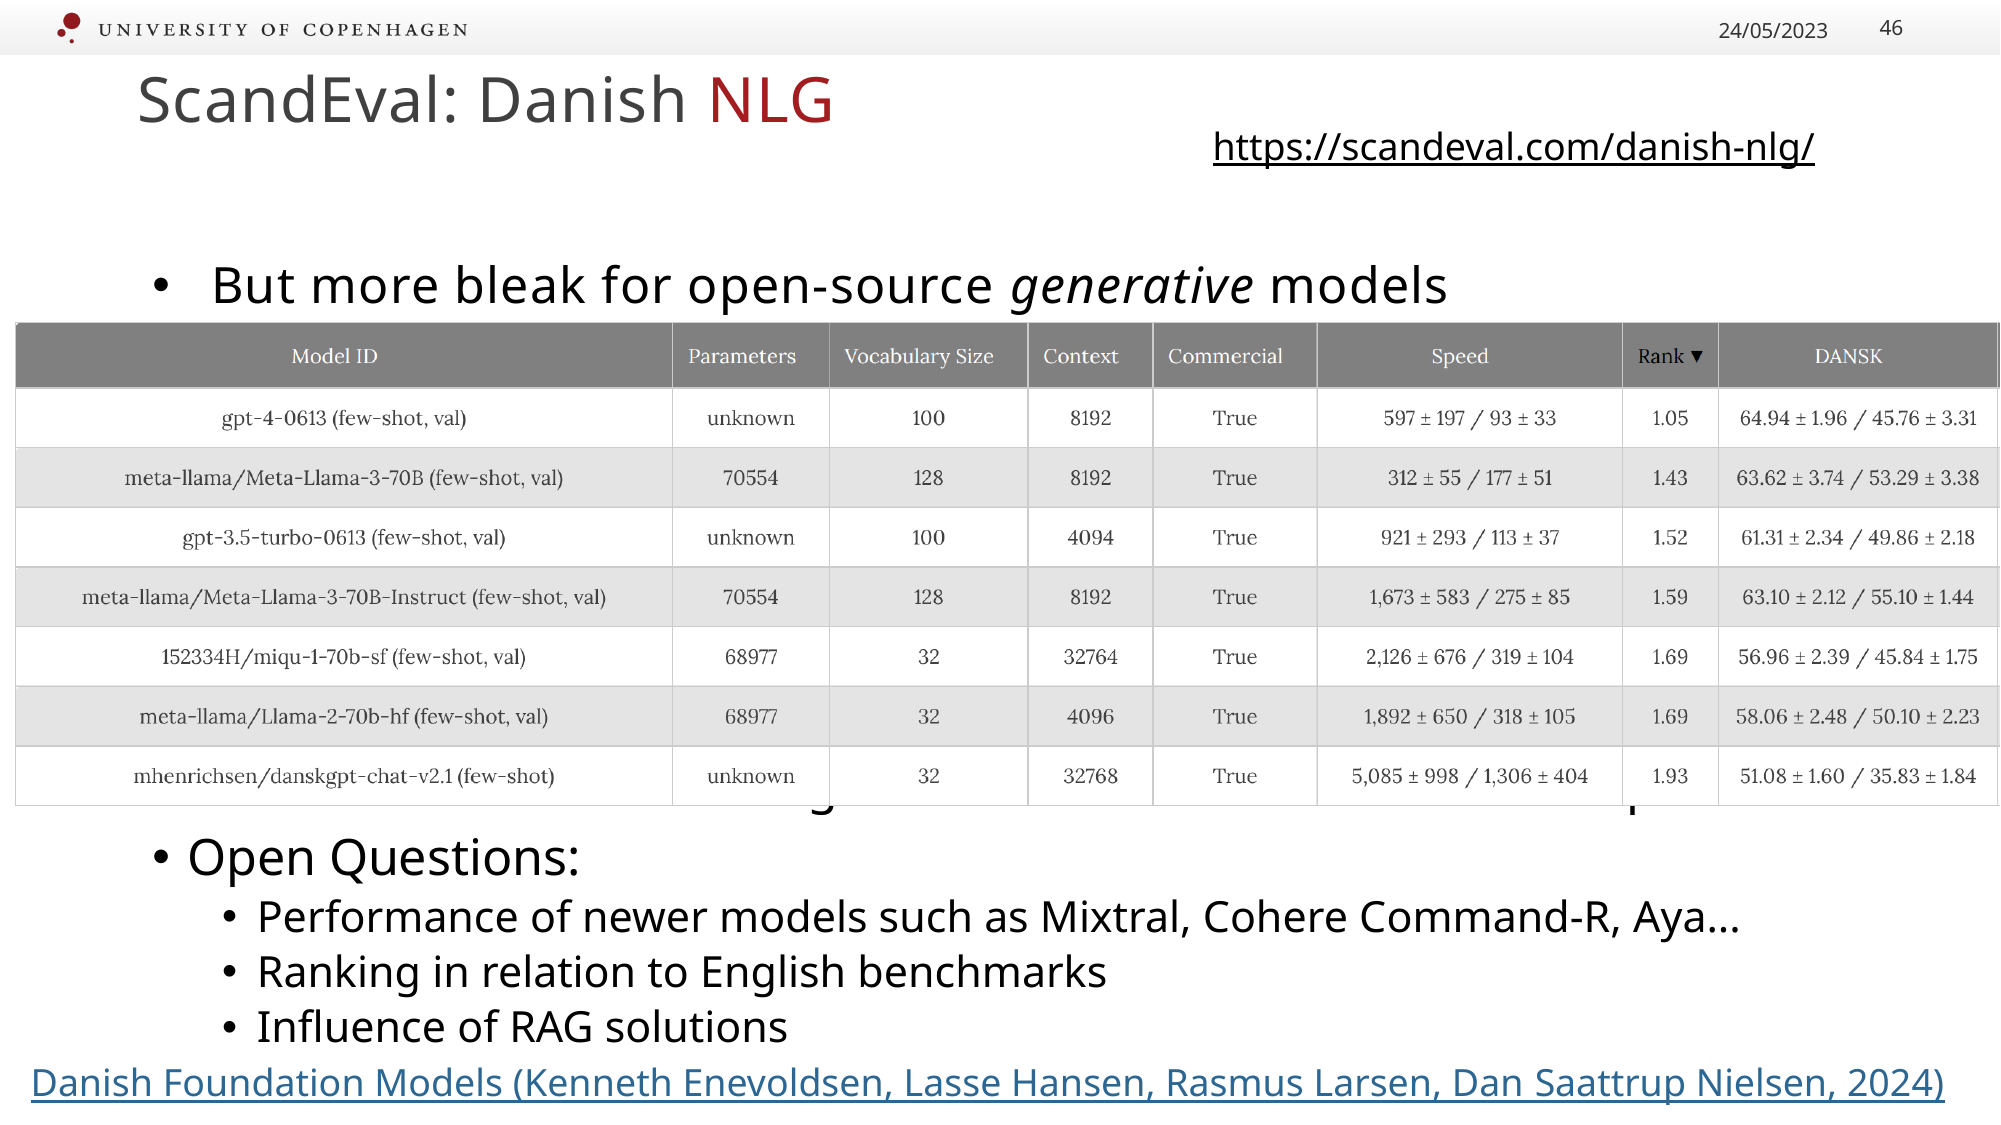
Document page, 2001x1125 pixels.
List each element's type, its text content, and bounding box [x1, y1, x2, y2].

picture [0, 318, 2000, 806]
text_box https://scandeval.com/danish-nlg/ [1212, 122, 1931, 174]
text_box Note: Models are still being benchmarked so this is not a full picture Open Questions: Performance of newer models such as Mixtral, Cohere Command-R, Aya... Ranking in relation to English benchmarks Influence of RAG solutions [137, 806, 1863, 1051]
text_box Danish Foundation Models (Kenneth Enevoldsen, Lasse Hansen, Rasmus Larsen, Dan Saattrup Nielsen, 2024) [15, 1051, 1985, 1118]
slide_number 46 [1840, 14, 1904, 43]
list But more bleak for open-source generative models [137, 278, 1863, 318]
picture [92, 15, 475, 42]
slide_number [1694, 14, 1829, 43]
title ScandEval: Danish NLG [137, 59, 1863, 278]
